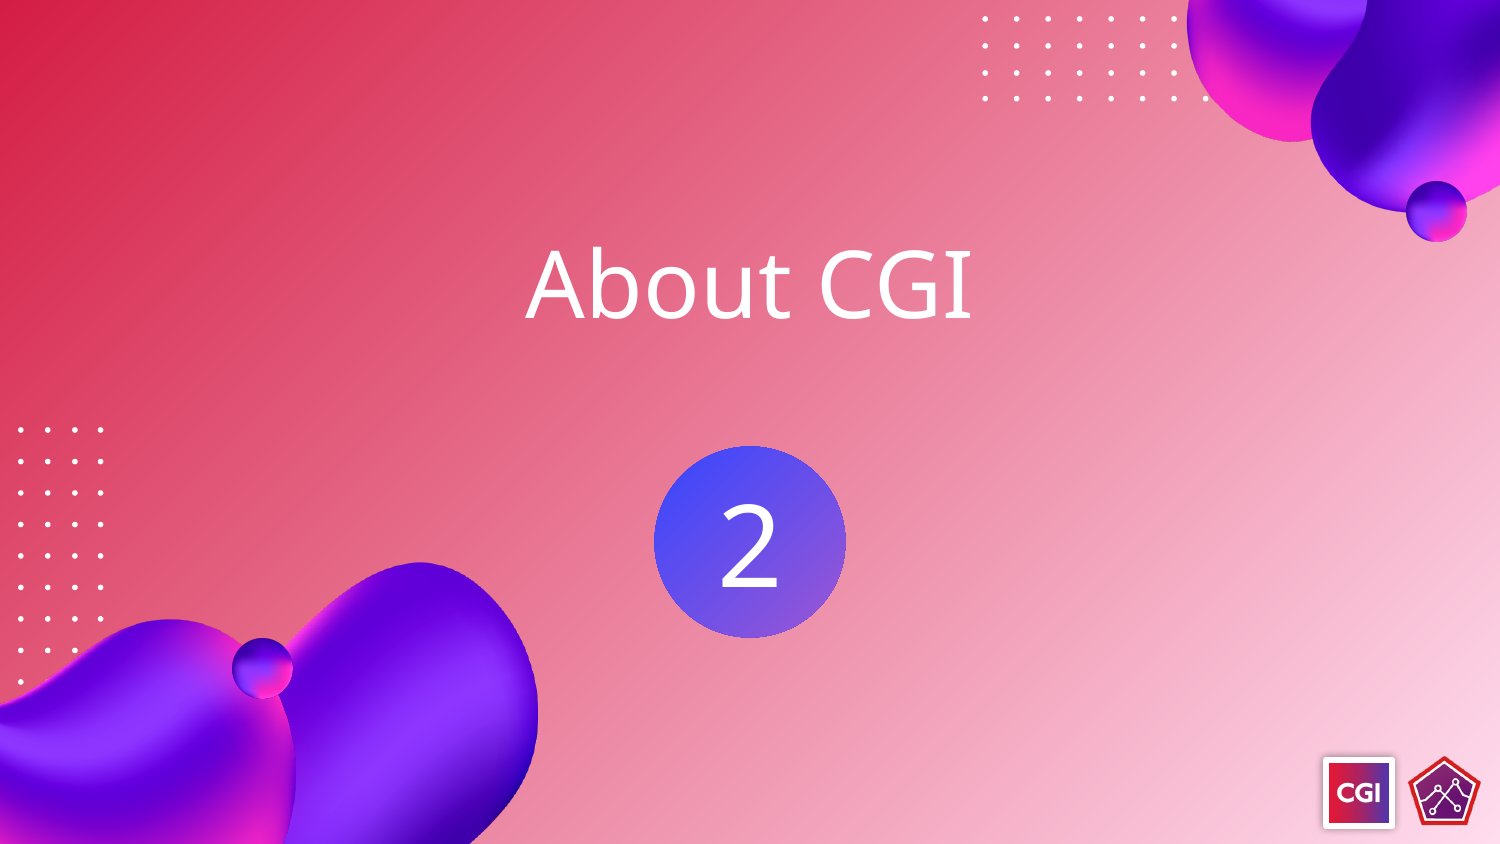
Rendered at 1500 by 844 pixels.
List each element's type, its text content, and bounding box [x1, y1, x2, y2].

picture [0, 403, 538, 844]
text_box [654, 446, 846, 638]
title About CGI [126, 206, 1374, 357]
title 2 [675, 485, 825, 599]
picture [1137, 0, 1500, 344]
picture [1329, 763, 1389, 823]
picture [1402, 748, 1492, 829]
